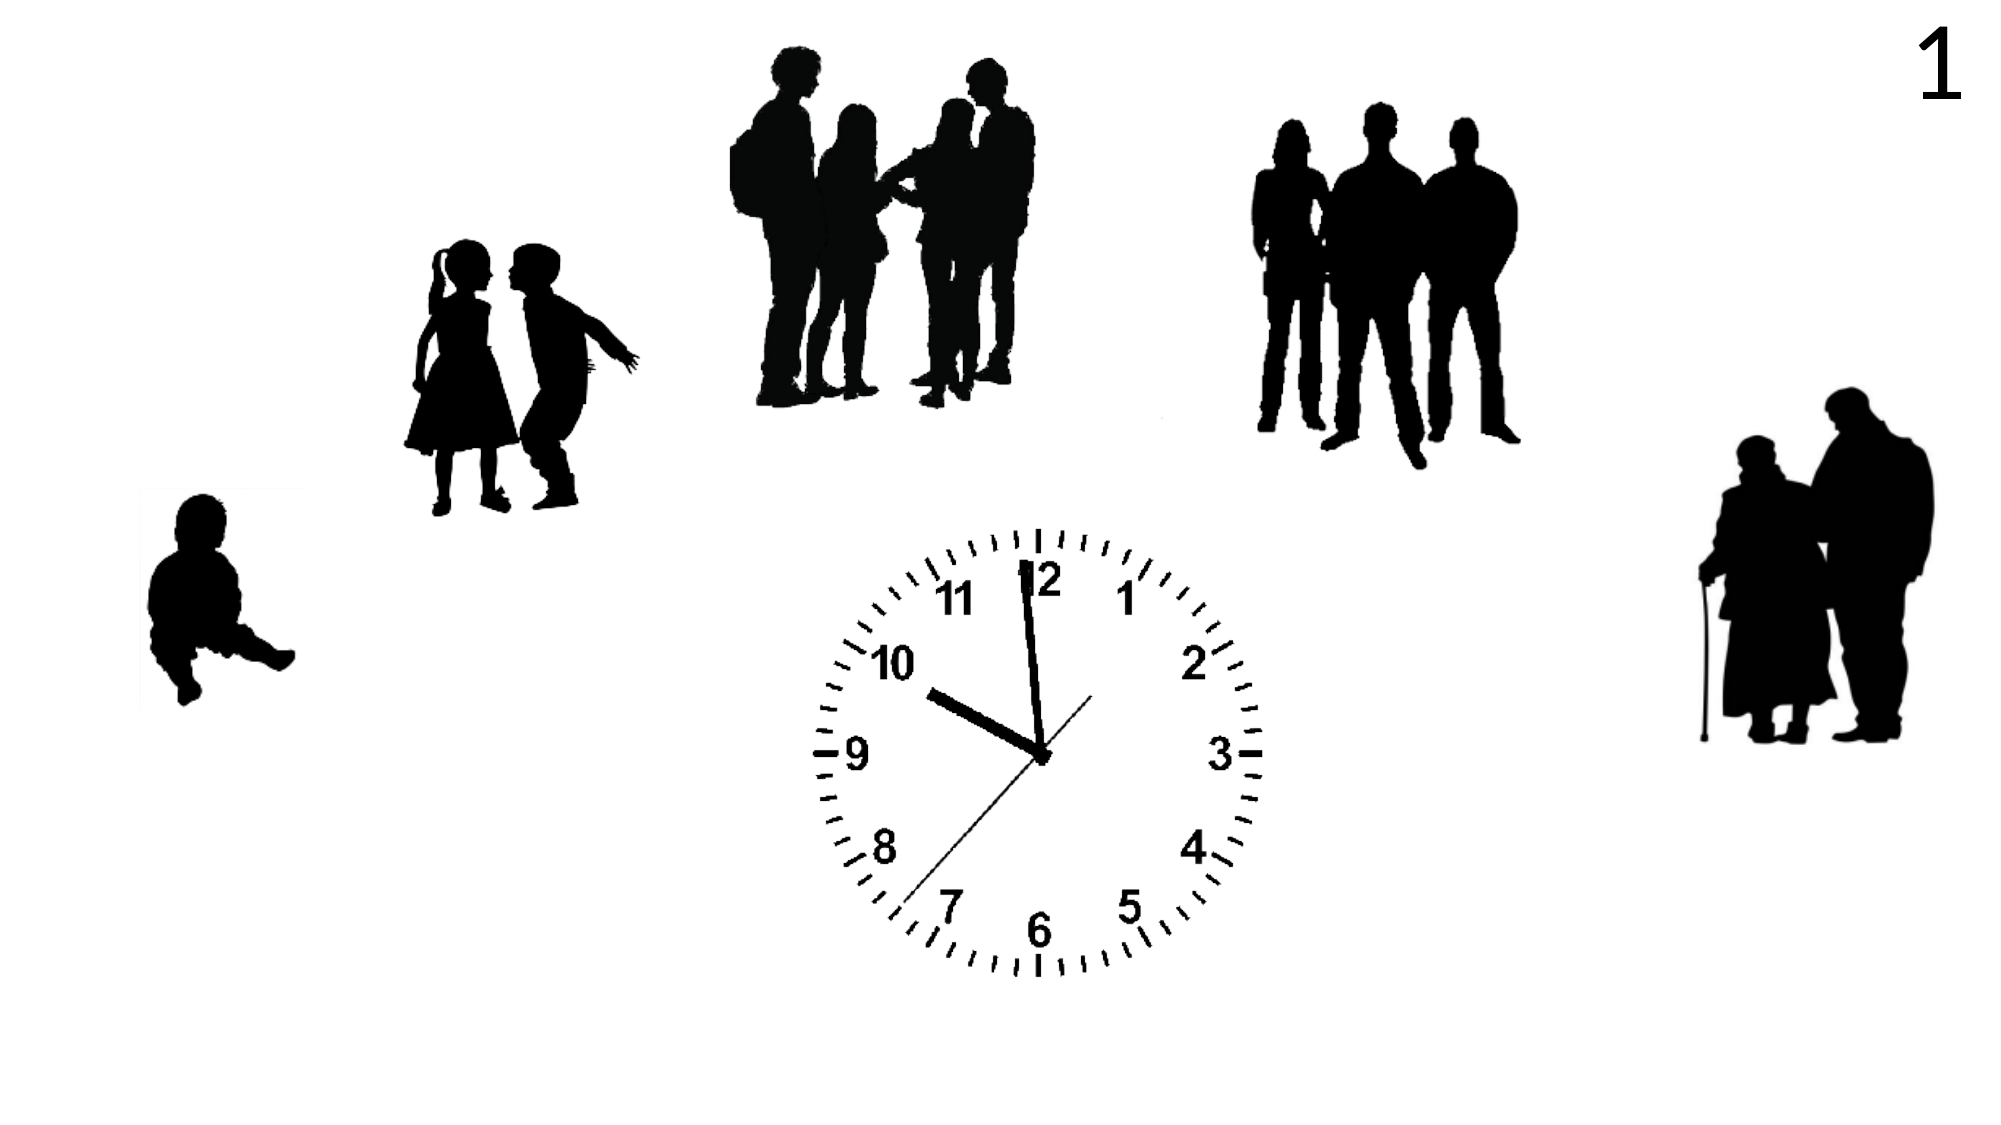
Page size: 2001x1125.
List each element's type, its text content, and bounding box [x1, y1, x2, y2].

picture [139, 45, 2000, 992]
text_box 1 [1894, 0, 1982, 45]
